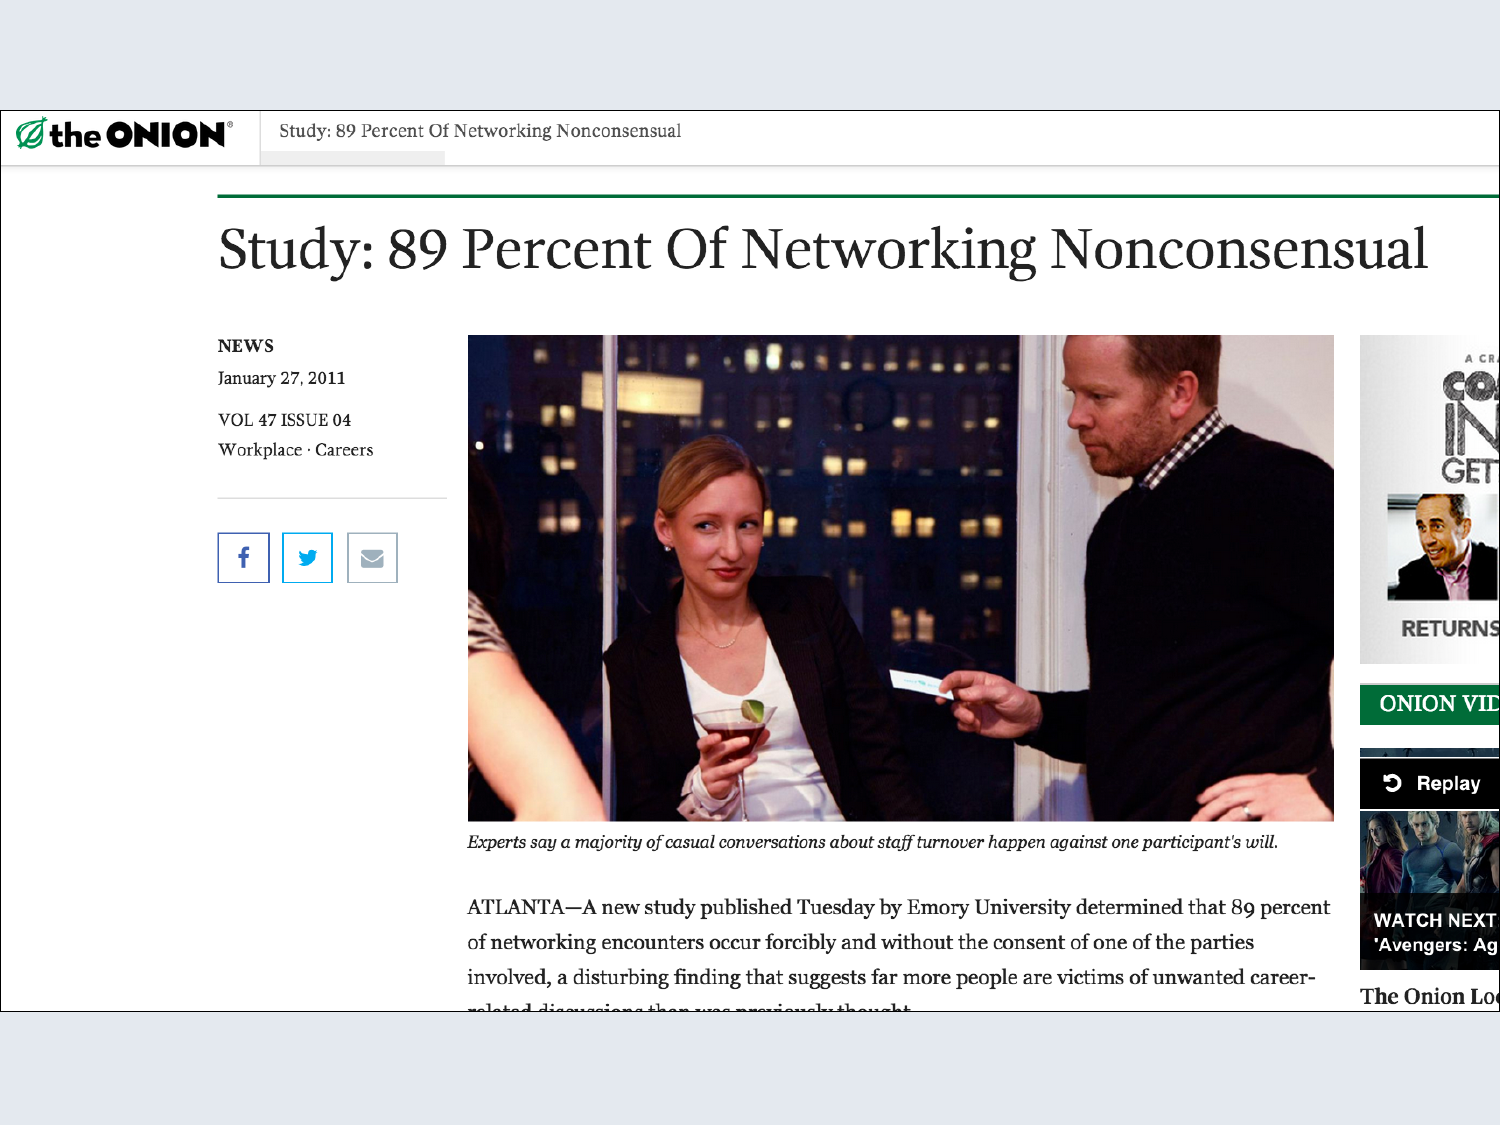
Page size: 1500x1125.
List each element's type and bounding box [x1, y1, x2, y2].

picture [0, 110, 1500, 1012]
